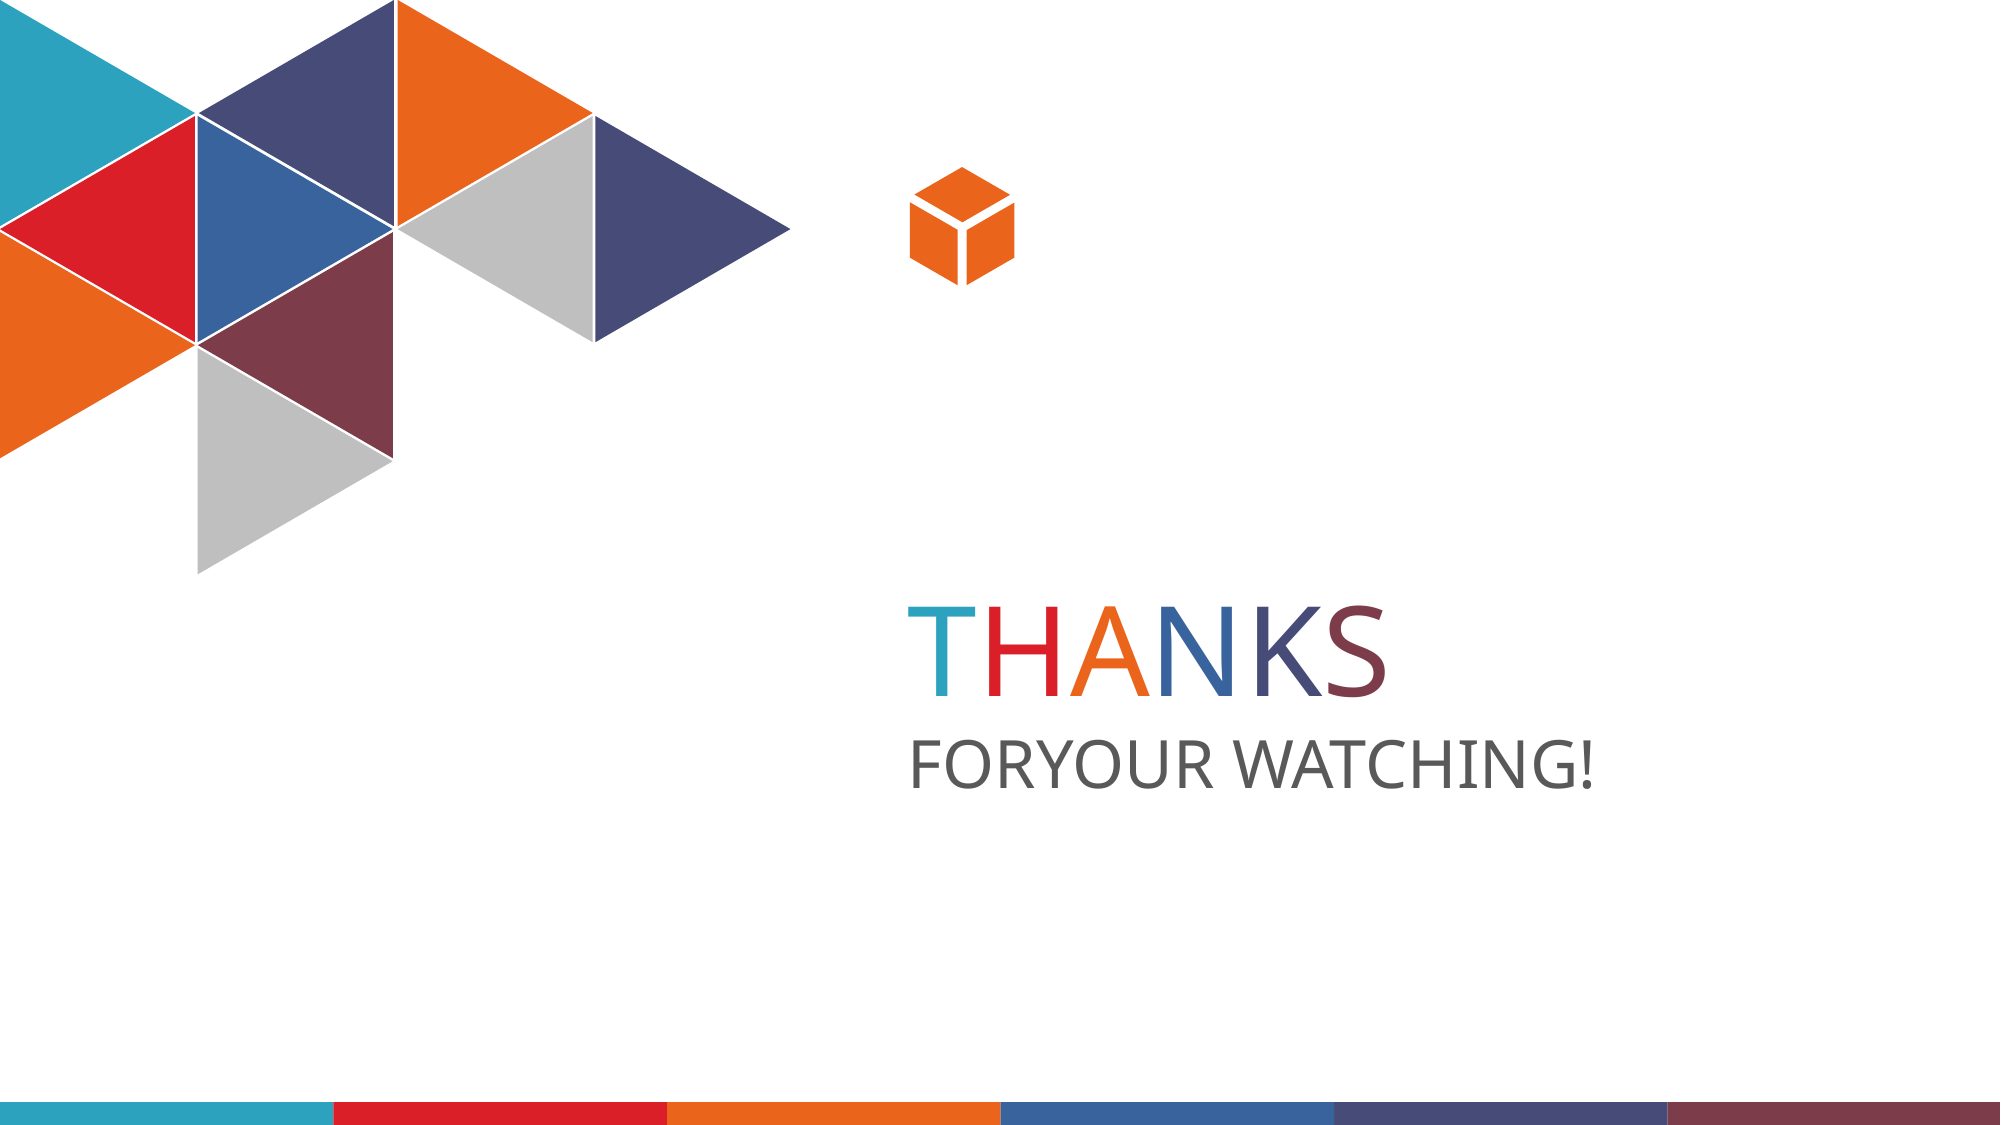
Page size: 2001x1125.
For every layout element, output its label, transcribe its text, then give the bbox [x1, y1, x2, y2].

text_box [966, 202, 1015, 286]
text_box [0, 0, 791, 575]
text_box THANKS FORYOUR WATCHING! [892, 564, 1753, 810]
text_box [914, 167, 1011, 223]
text_box [909, 202, 958, 286]
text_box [0, 1101, 2000, 1125]
